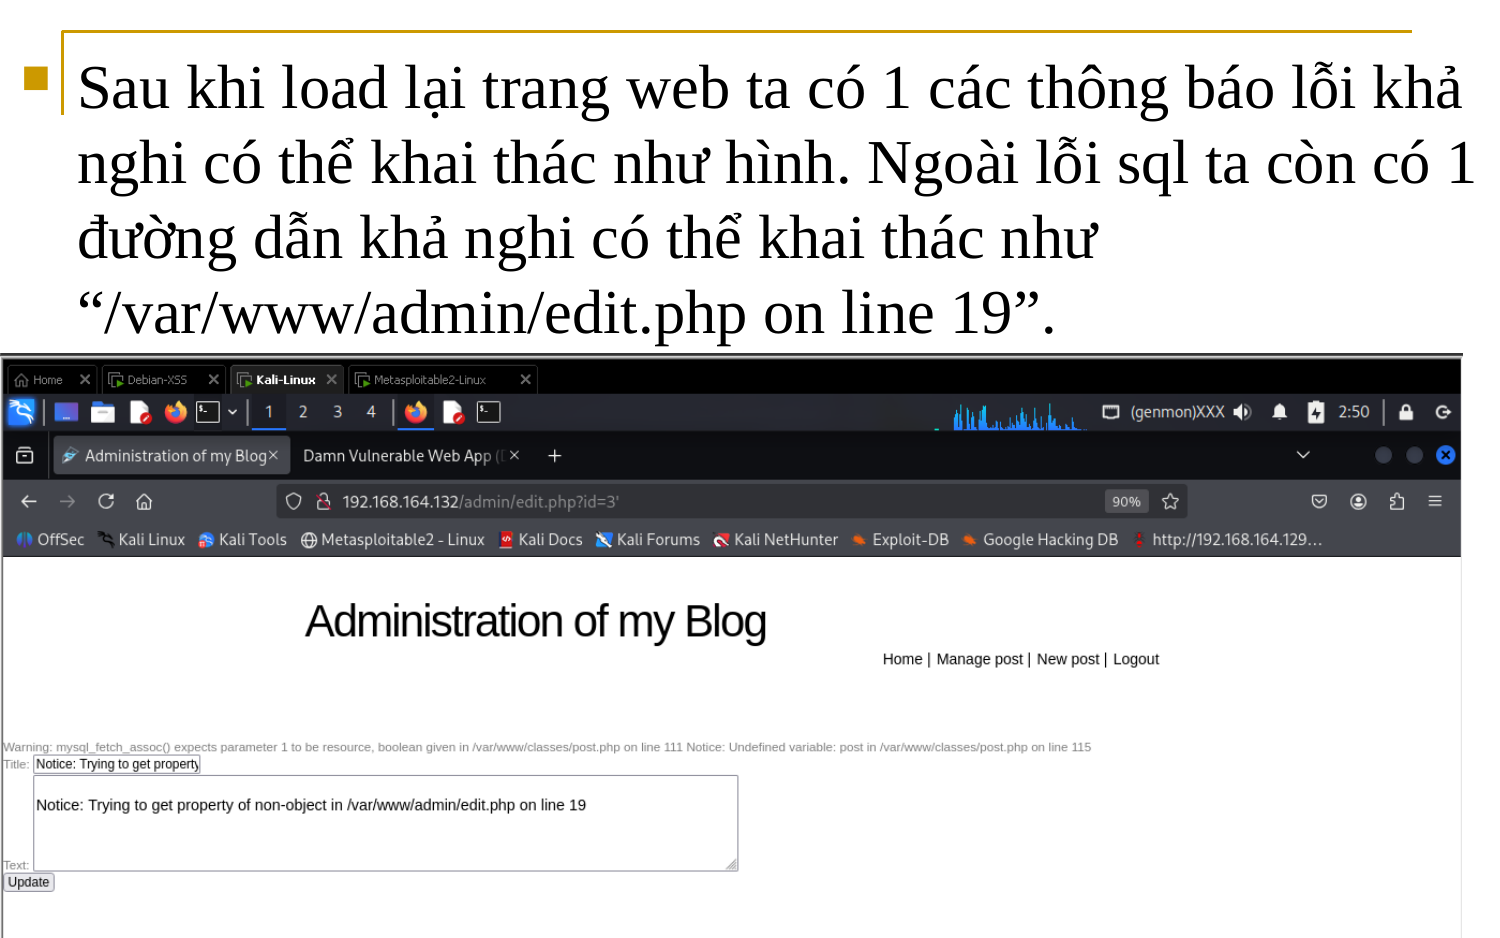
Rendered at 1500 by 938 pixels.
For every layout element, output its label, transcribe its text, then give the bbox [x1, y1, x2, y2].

text_box Sau khi load lại trang web ta có 1 các thông báo lỗi khả nghi có thể khai thác như hình. Ngoài lỗi sql ta còn có 1 đường dẫn khả nghi có thể khai thác như “/var/www/admin/edit.php on line 19”. [18, 29, 1482, 346]
picture [0, 353, 1463, 938]
